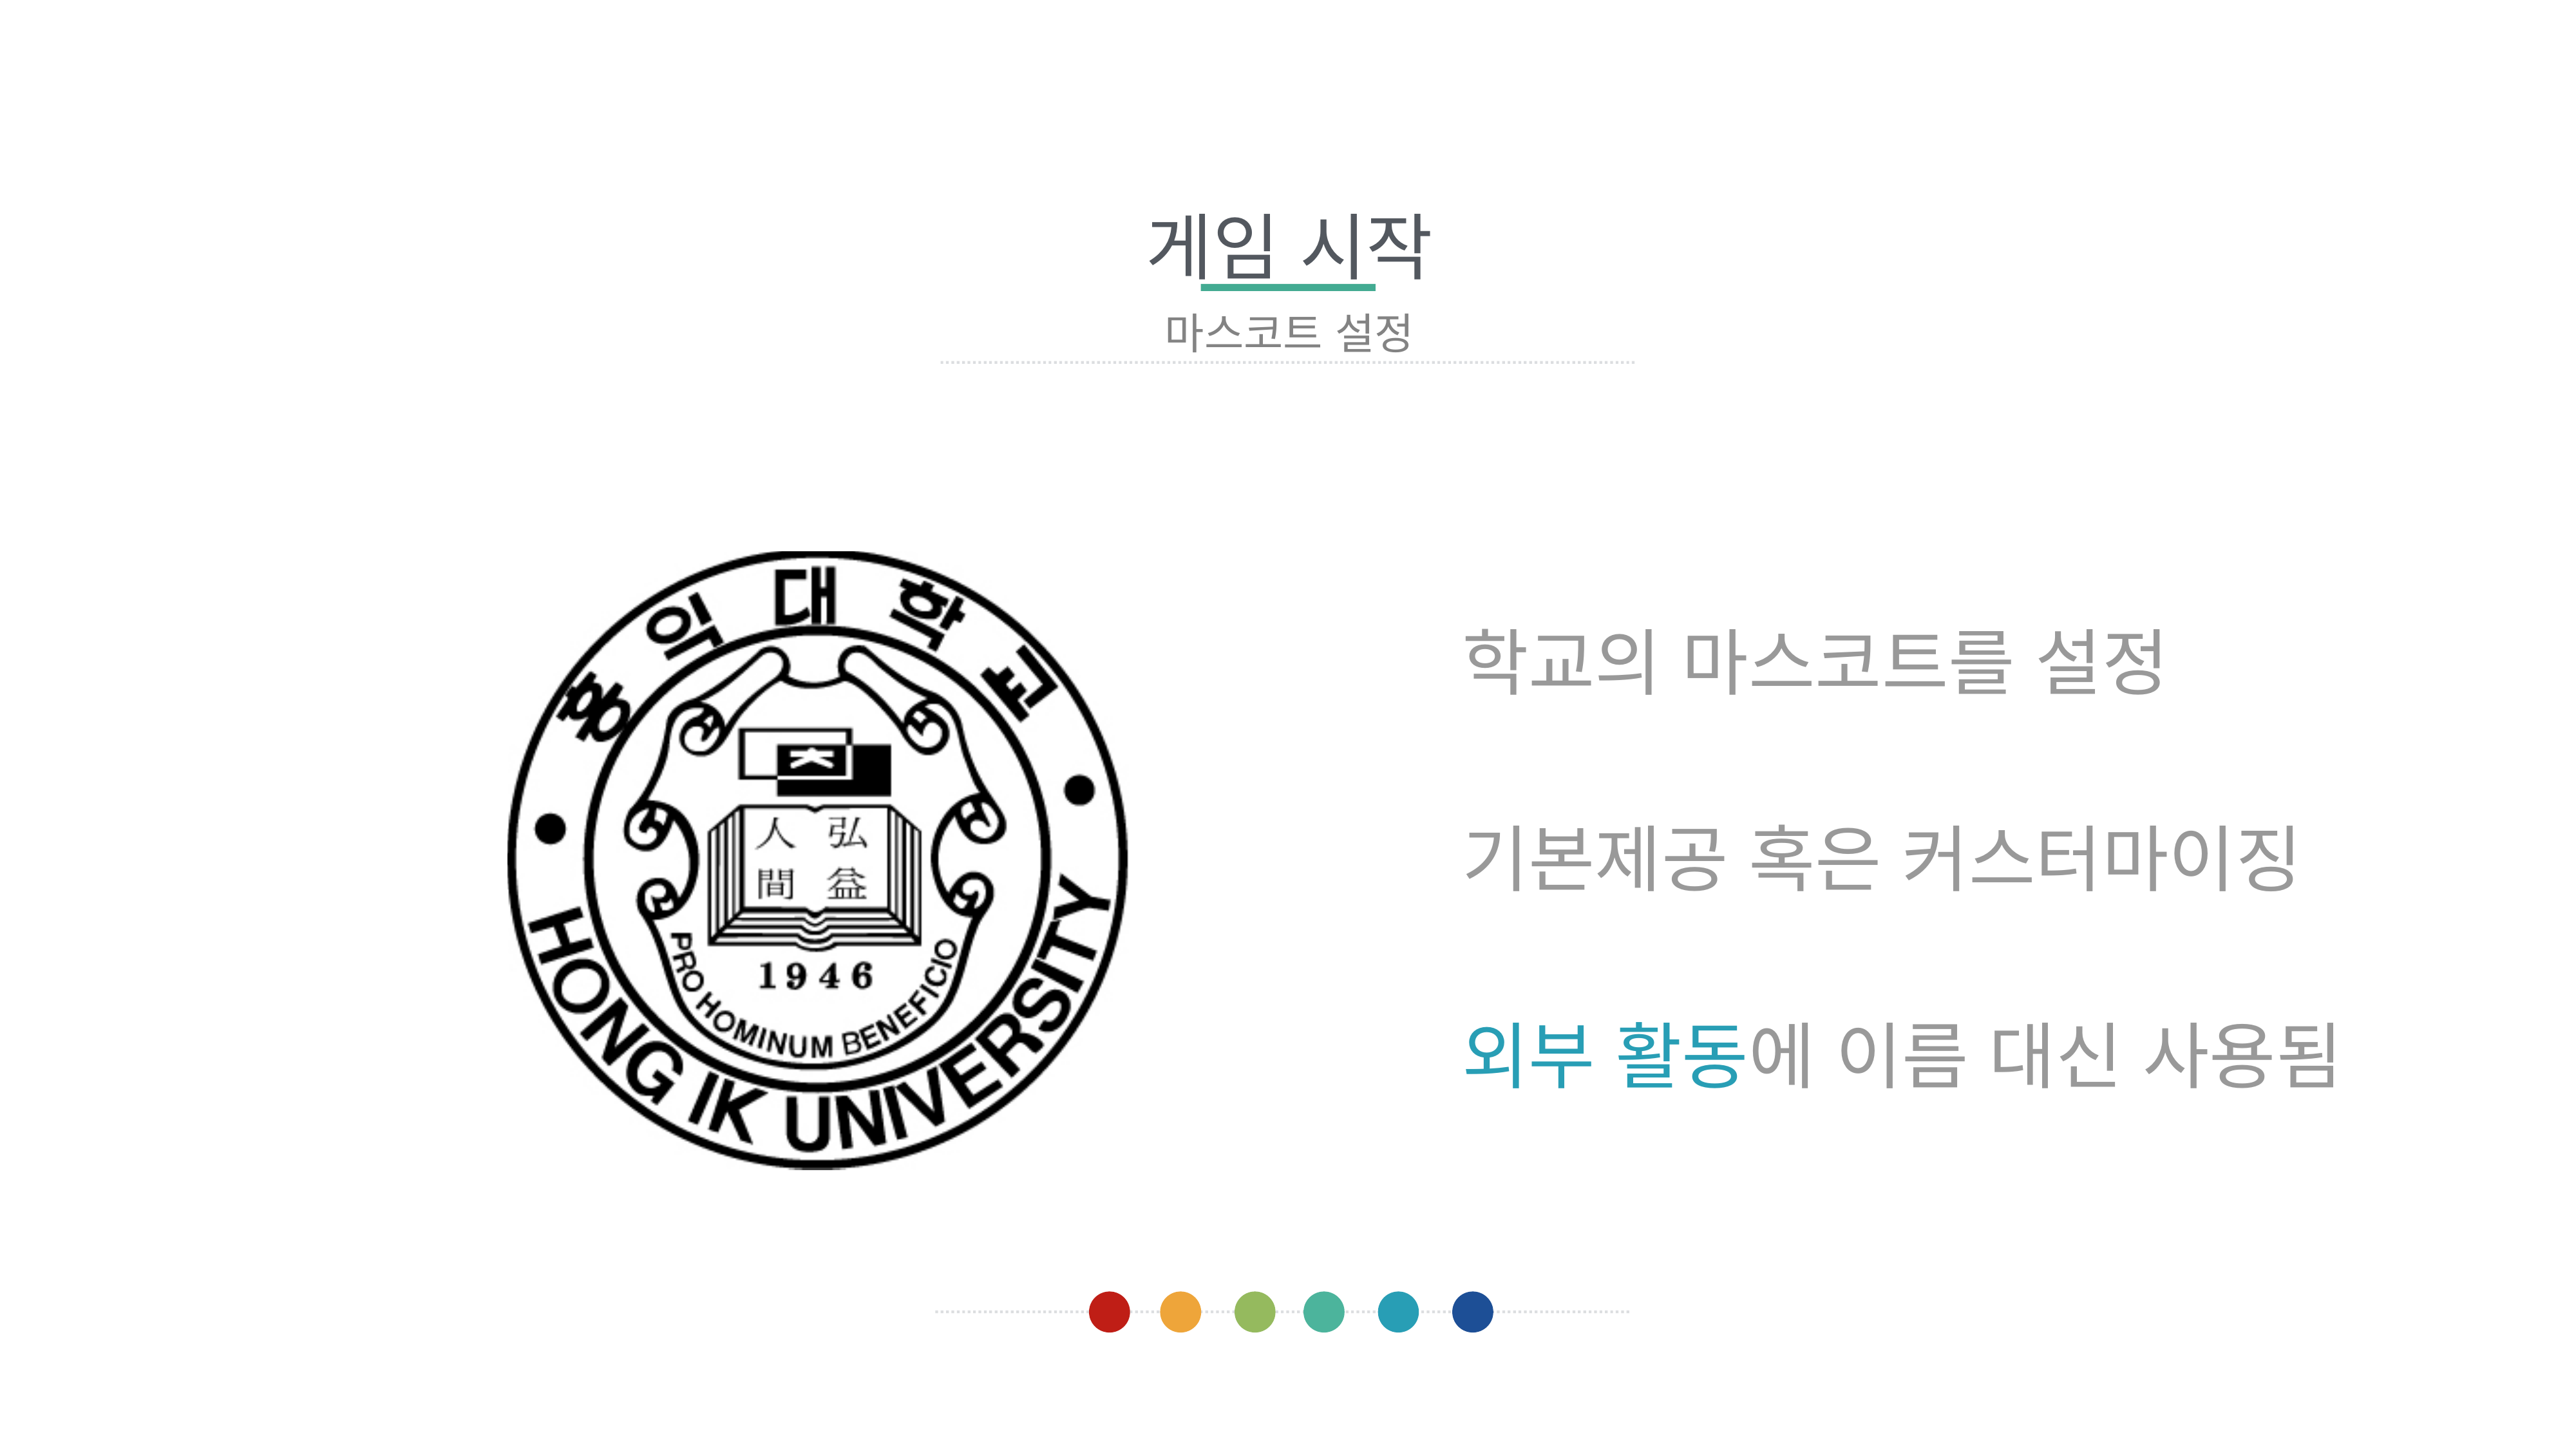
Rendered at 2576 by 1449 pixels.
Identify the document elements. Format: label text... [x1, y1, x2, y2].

text_box 학교의 마스코트를 설정 기본제공 혹은 커스터마이징 외부 활동에 이름 대신 사용됨 [1452, 525, 2399, 1102]
text_box [1200, 283, 1376, 291]
text_box 마스코트 설정 [878, 296, 1701, 342]
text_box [935, 1291, 1631, 1333]
text_box 게임 시작 [878, 196, 1701, 269]
picture [507, 551, 1131, 1171]
